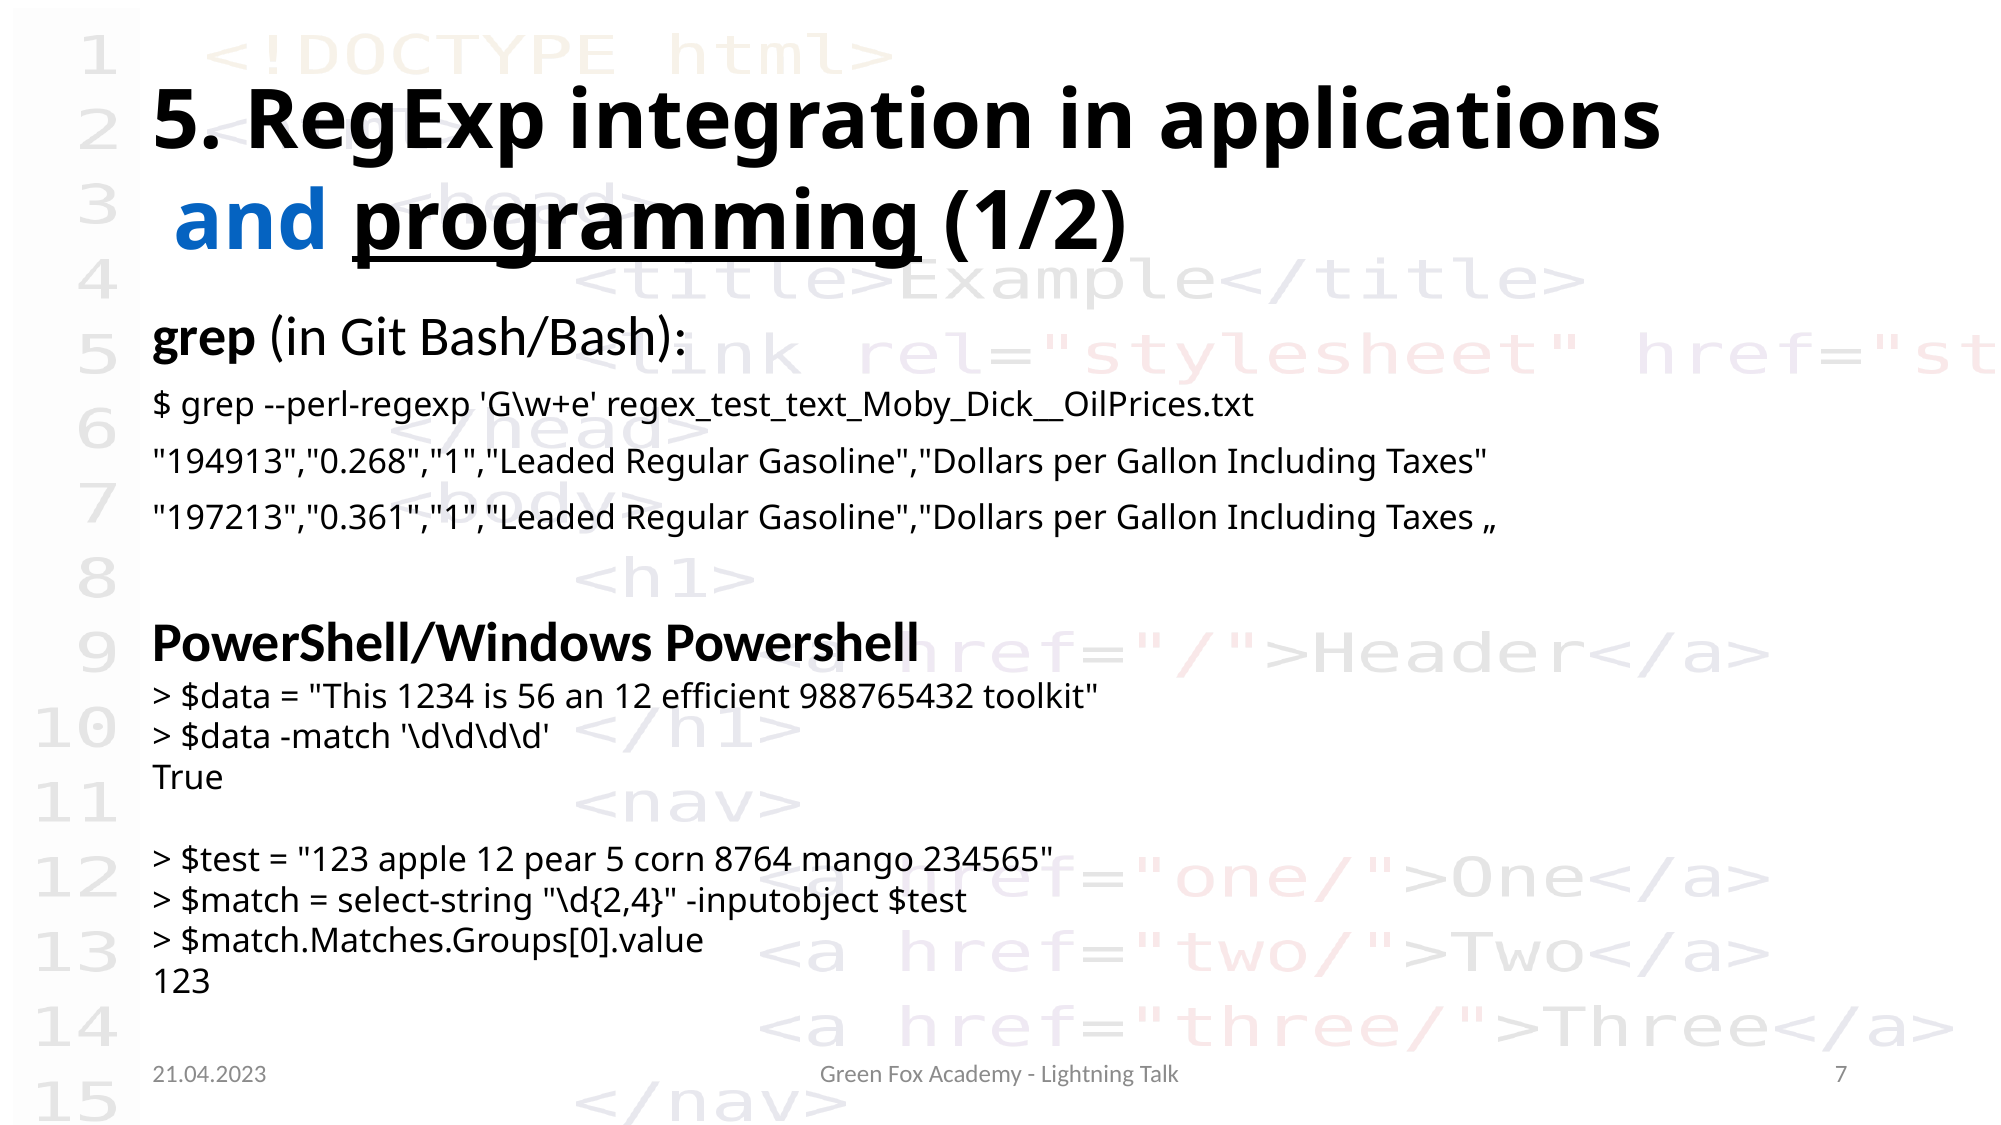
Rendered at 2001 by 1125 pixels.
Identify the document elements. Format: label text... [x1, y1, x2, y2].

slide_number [137, 1042, 588, 1103]
slide_number 7 [1412, 1042, 1863, 1103]
title 5. RegExp integration in applications and programming (1/2) [137, 59, 1863, 278]
footer Green Fox Academy - Lightning Talk [662, 1042, 1338, 1103]
list grep (in Git Bash/Bash): $ grep --perl-regexp 'G\w+e' regex_test_text_Moby_Dick__OilPrices.txt "194913","0.268","1","Leaded Regular Gasoline","Dollars per Gallon Including Taxes" "197213","0.361","1","Leaded Regular Gasoline","Dollars per Gallon Including Taxes „ PowerShell/Windows Powershell > $data = "This 1234 is 56 an 12 efficient 988765432 toolkit" > $data -match '\d\d\d\d' True > $test = "123 apple 12 pear 5 corn 8764 mango 234565" > $match = select-string "\d{2,4}" -inputobject $test > $match.Matches.Groups[0].value 123 [137, 299, 1863, 1014]
